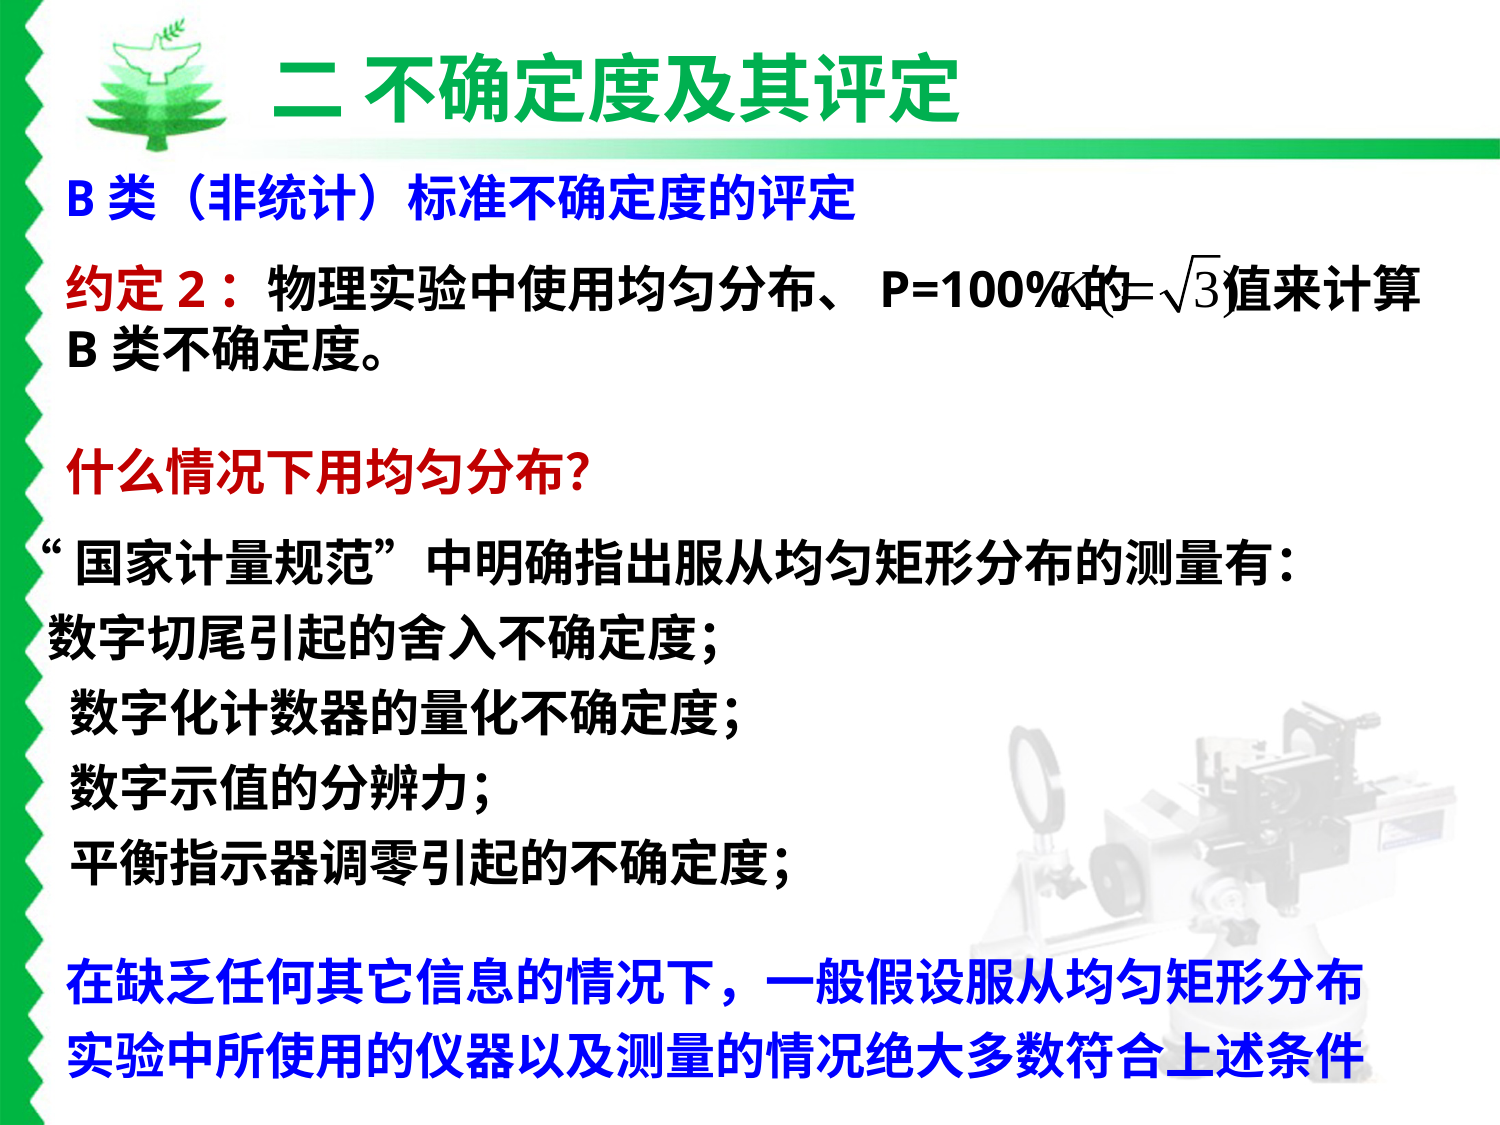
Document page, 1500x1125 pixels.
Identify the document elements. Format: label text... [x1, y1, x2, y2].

text_box 二 不确定度及其评定 [255, 44, 1073, 138]
picture [0, 0, 1500, 1125]
text_box B类（非统计）标准不确定度的评定 [50, 166, 1124, 243]
text_box “国家计量规范”中明确指出服从均匀矩形分布的测量有： 数字切尾引起的舍入不确定度； 数字化计数器的量化不确定度； 数字示值的分辨力； 平衡指示器调零引起的不确定度； [0, 531, 1499, 942]
text_box 什么情况下用均匀分布？ [50, 439, 736, 507]
text_box 在缺乏任何其它信息的情况下，一般假设服从均匀矩形分布 实验中所使用的仪器以及测量的情况绝大多数符合上述条件 [50, 949, 1428, 1094]
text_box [50, 245, 1457, 387]
